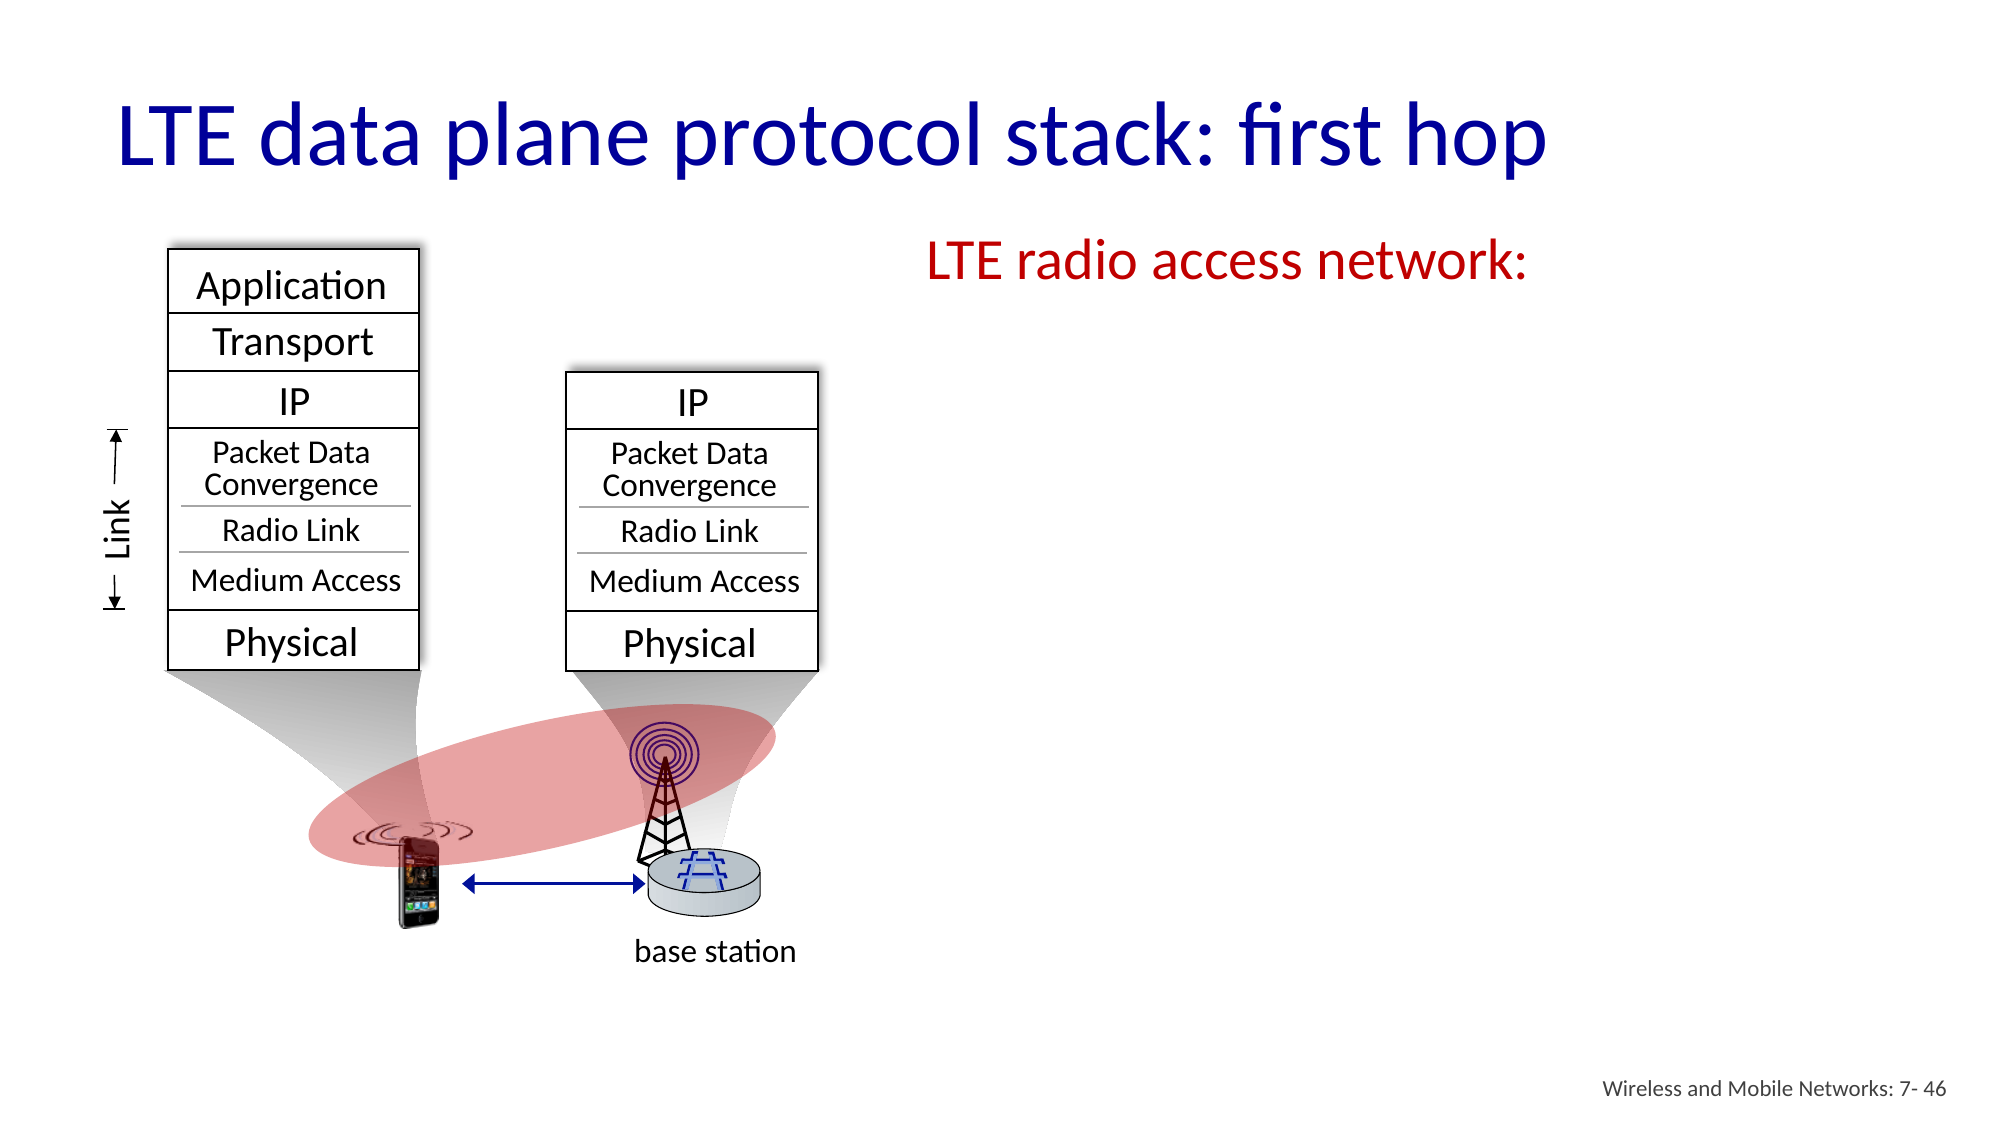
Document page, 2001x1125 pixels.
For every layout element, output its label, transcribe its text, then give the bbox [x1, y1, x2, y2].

text_box [163, 669, 423, 791]
text_box Packet Data Convergence [189, 430, 394, 505]
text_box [565, 367, 820, 856]
slide_number Wireless and Mobile Networks: 7- 46 [1512, 1056, 1963, 1117]
text_box [167, 429, 420, 670]
text_box LTE radio access network: [911, 214, 1932, 1058]
text_box Link [84, 484, 145, 575]
text_box [326, 371, 420, 427]
text_box Transport [197, 314, 390, 370]
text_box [352, 820, 473, 929]
text_box IP [263, 366, 326, 370]
text_box Medium Access [175, 550, 417, 606]
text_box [630, 722, 761, 917]
title LTE data plane protocol stack: first hop [101, 62, 1827, 210]
text_box IP [263, 372, 326, 427]
text_box Physical [209, 611, 374, 673]
text_box [307, 715, 565, 865]
text_box [167, 248, 420, 370]
text_box Radio Link [207, 501, 376, 505]
text_box Application [181, 250, 403, 312]
text_box [167, 372, 263, 427]
text_box base station [619, 921, 830, 977]
text_box Transport [197, 306, 390, 312]
text_box Radio Link [207, 507, 376, 550]
